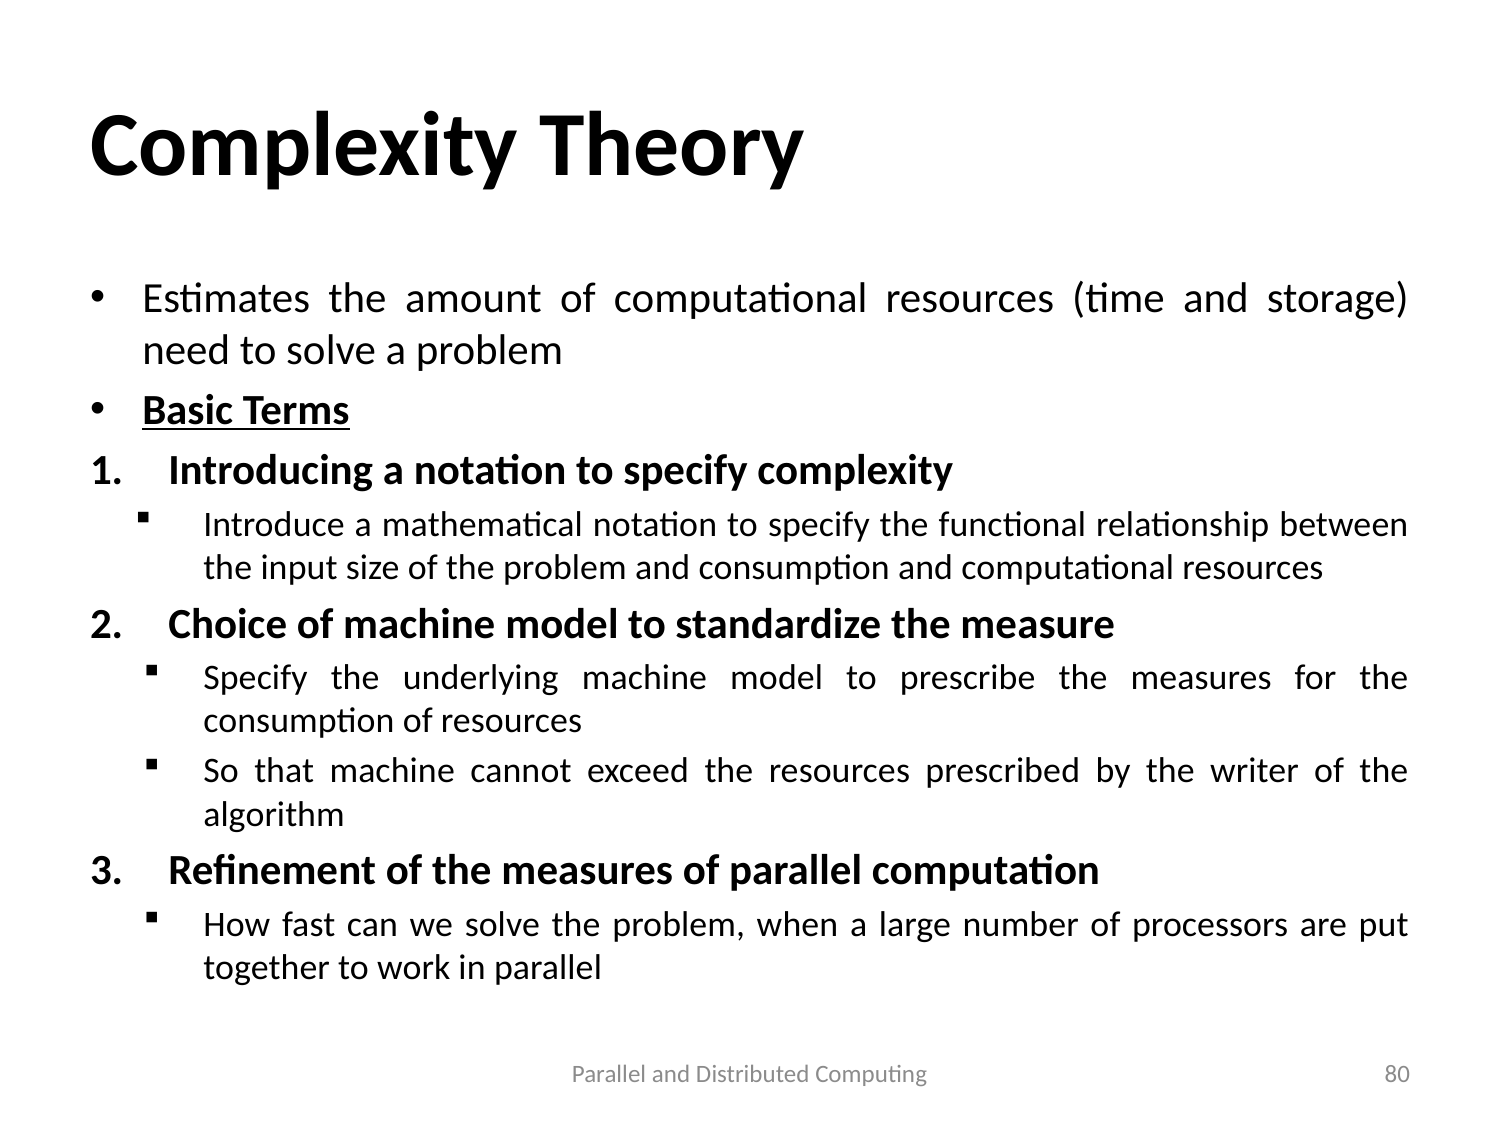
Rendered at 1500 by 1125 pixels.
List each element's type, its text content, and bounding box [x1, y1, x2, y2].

title Complexity Theory [75, 45, 1425, 233]
slide_number 80 [1074, 1042, 1425, 1103]
list Estimates the amount of computational resources (time and storage) need to solve a problem Basic Terms Introducing a notation to specify complexity Introduce a mathematical notation to specify the functional relationship between the input size of the problem and consumption and computational resources Choice of machine model to standardize the measure Specify the underlying machine model to prescribe the measures for the consumption of resources So that machine cannot exceed the resources prescribed by the writer of the algorithm Refinement of the measures of parallel computation How fast can we solve the problem, when a large number of processors are put together to work in parallel [75, 262, 1425, 1005]
footer Parallel and Distributed Computing [512, 1042, 988, 1103]
